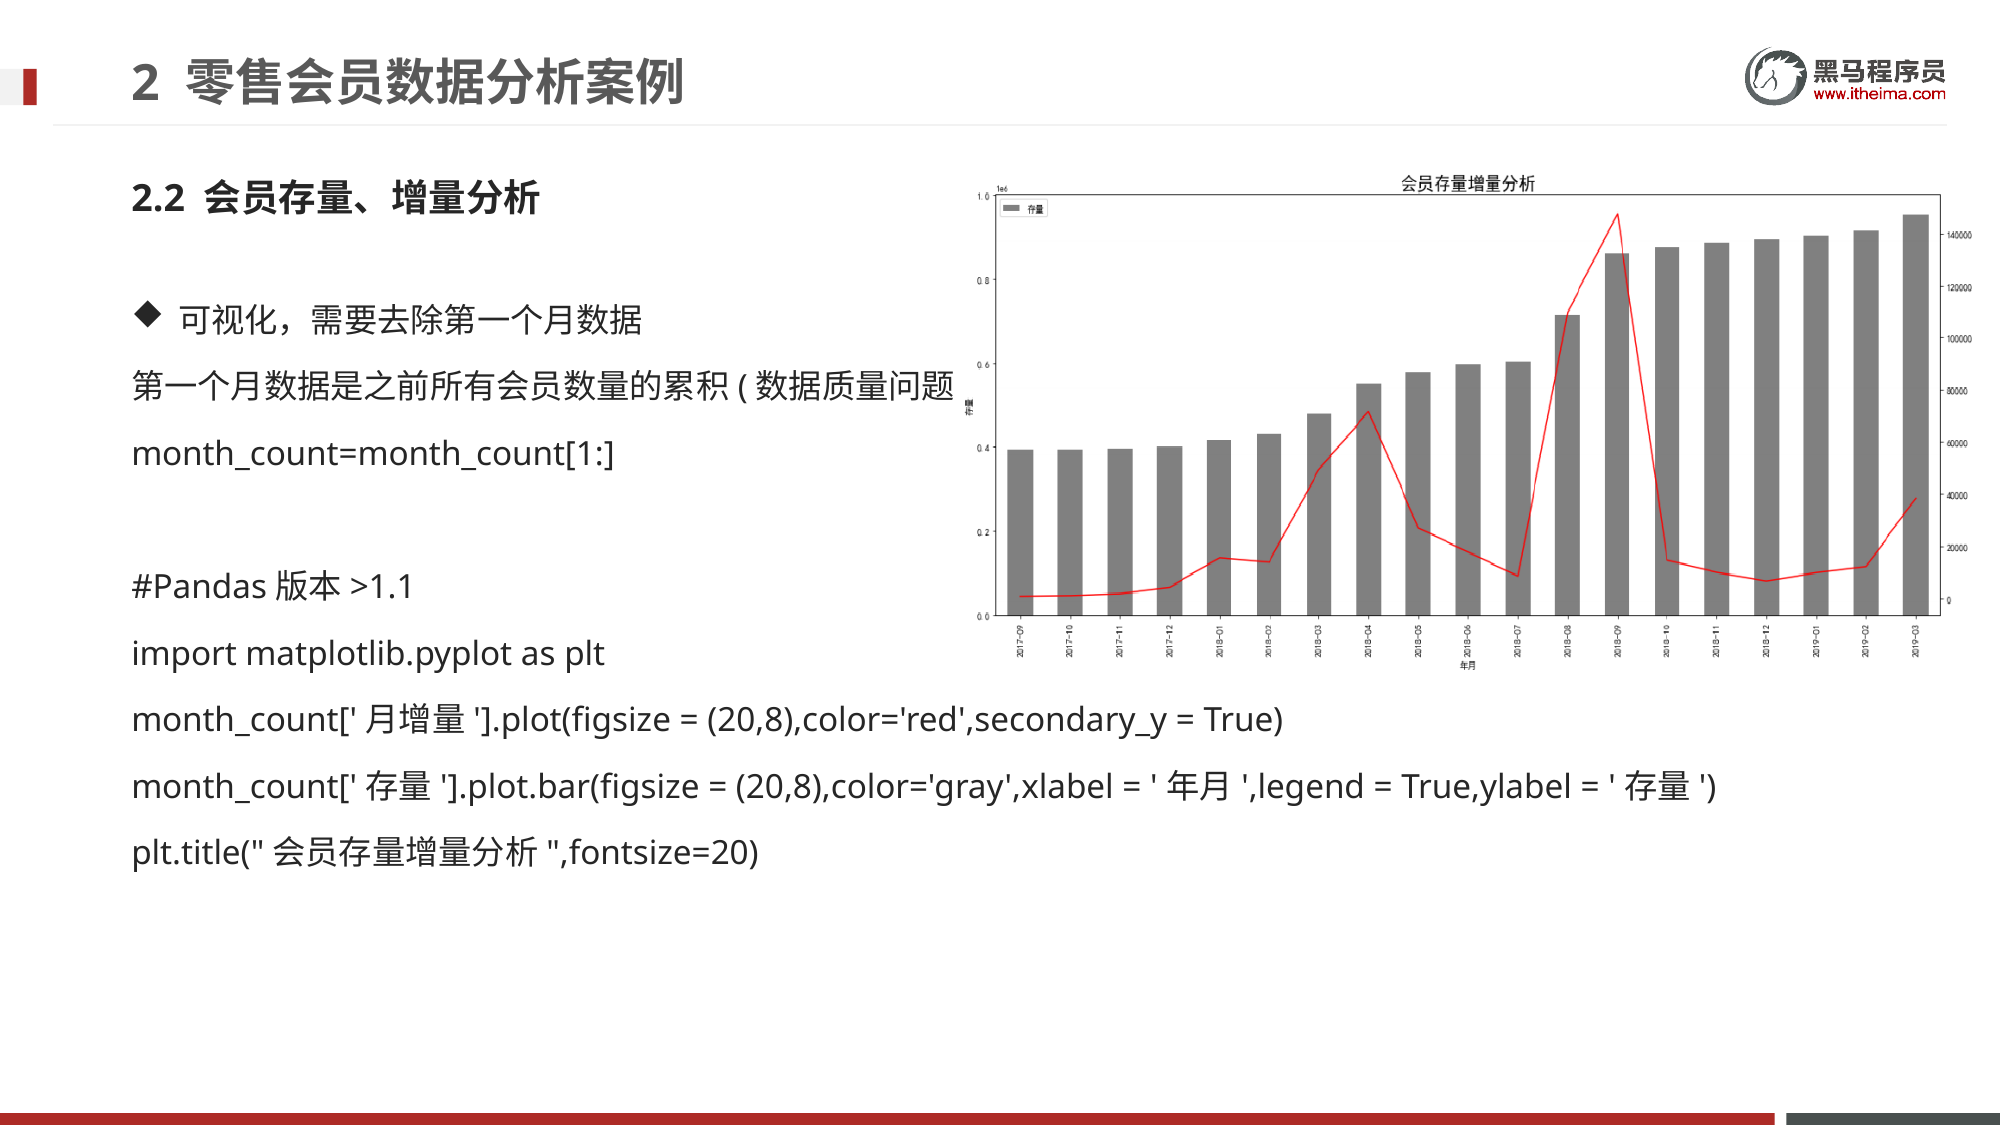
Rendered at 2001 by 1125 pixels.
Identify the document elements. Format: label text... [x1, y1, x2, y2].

title 2 零售会员数据分析案例 [116, 38, 1556, 124]
list 可视化，需要去除第一个月数据 第一个月数据是之前所有会员数量的累积(数据质量问题) month_count=month_count[1:] #Pandas版本>1.1 import matplotlib.pyplot as plt month_count['月增量'].plot(figsize = (20,8),color='red',secondary_y = True) month_count['存量'].plot.bar(figsize = (20,8),color='gray',xlabel = '年月',legend = True,ylabel = '存量') plt.title("会员存量增量分析",fontsize=20) [116, 271, 1872, 1043]
picture [1744, 46, 1946, 106]
picture [962, 153, 1975, 673]
list 2.2 会员存量、增量分析 [116, 154, 960, 239]
